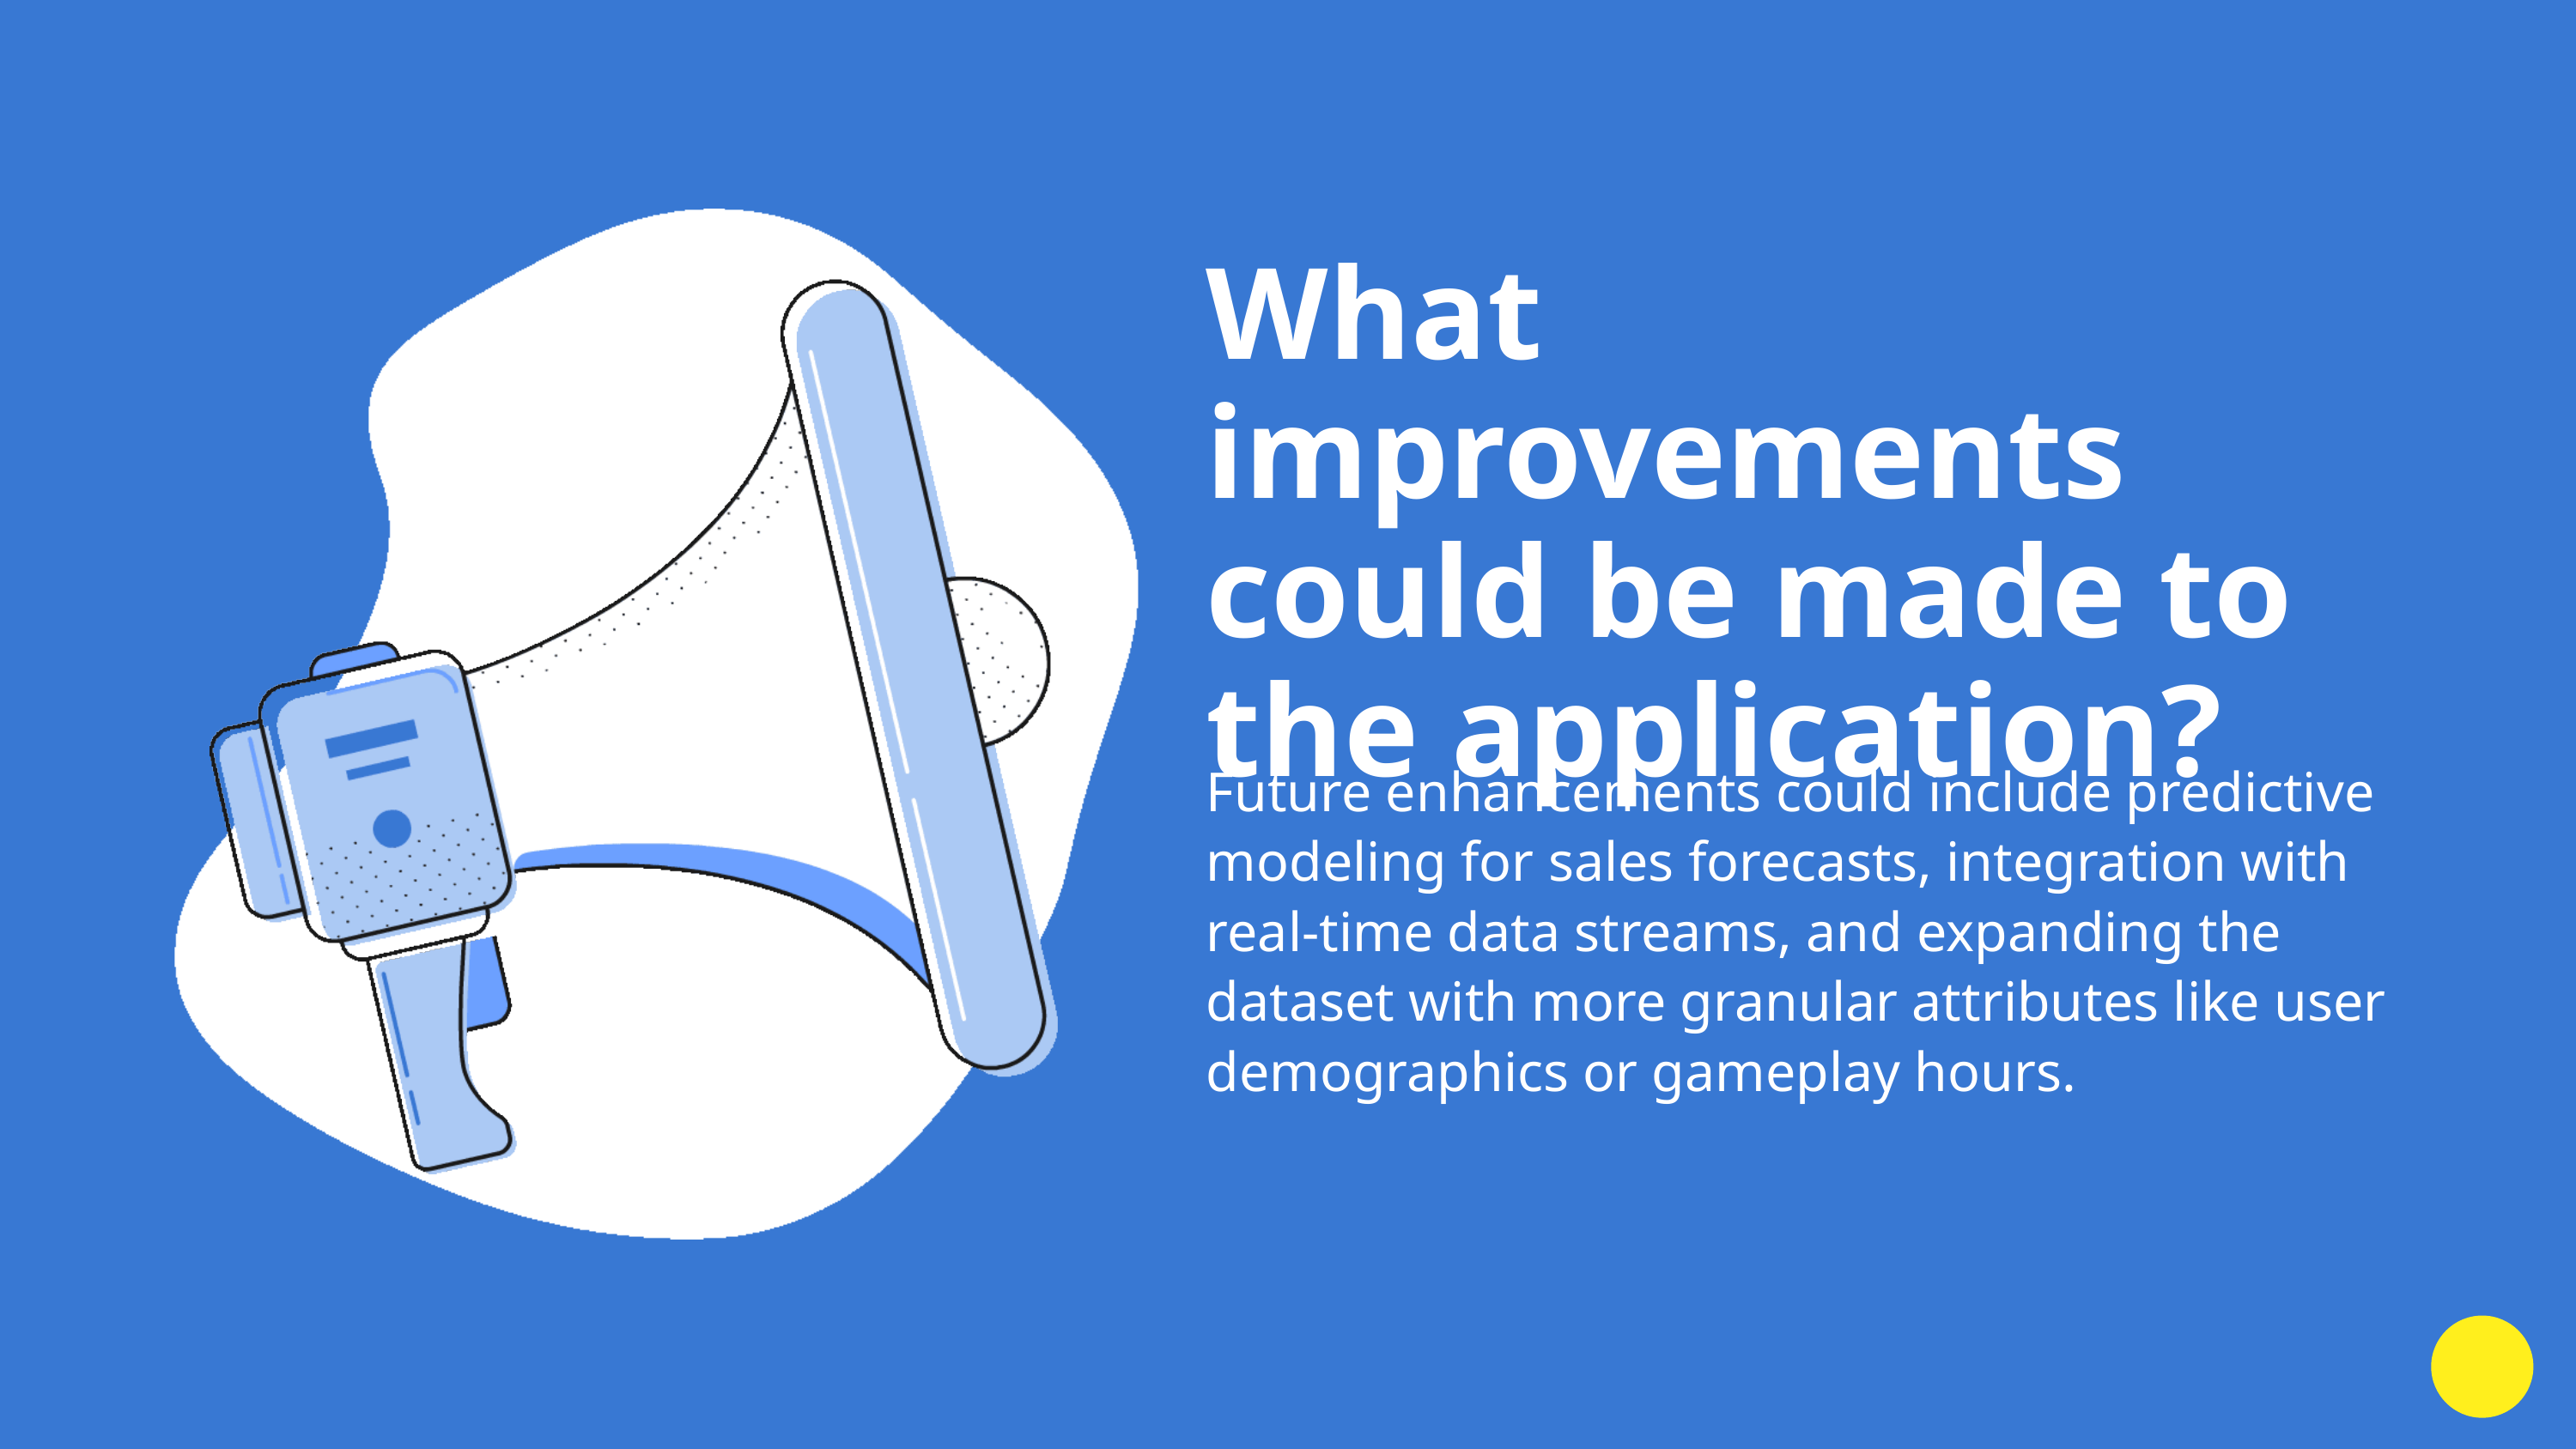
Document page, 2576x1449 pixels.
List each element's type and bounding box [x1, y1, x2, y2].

text_box [2431, 1315, 2534, 1418]
picture [144, 209, 1146, 1240]
text_box [1206, 238, 2452, 1169]
